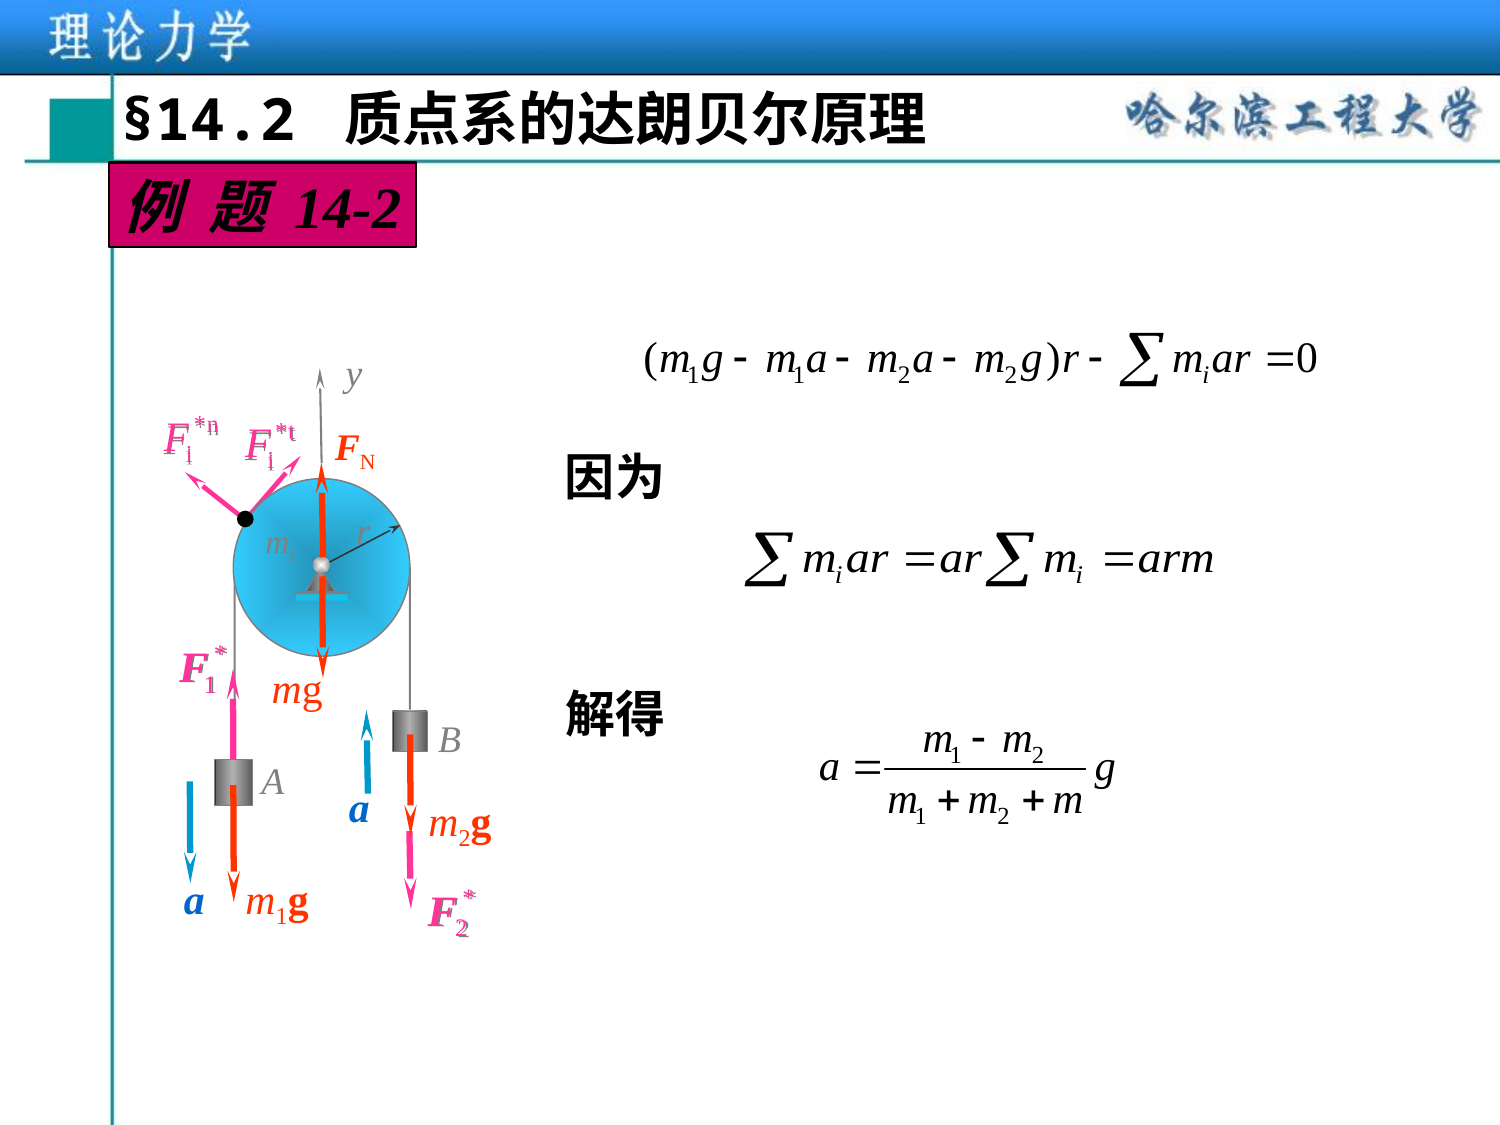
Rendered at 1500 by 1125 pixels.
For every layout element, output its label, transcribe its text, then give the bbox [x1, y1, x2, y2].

text_box 解得 [550, 674, 681, 750]
text_box 例 题 14-2 [108, 162, 417, 248]
text_box 因为 [549, 437, 681, 513]
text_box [156, 341, 508, 942]
picture [0, 0, 1500, 1125]
text_box §14.2 质点系的达朗贝尔原理 [105, 75, 942, 160]
